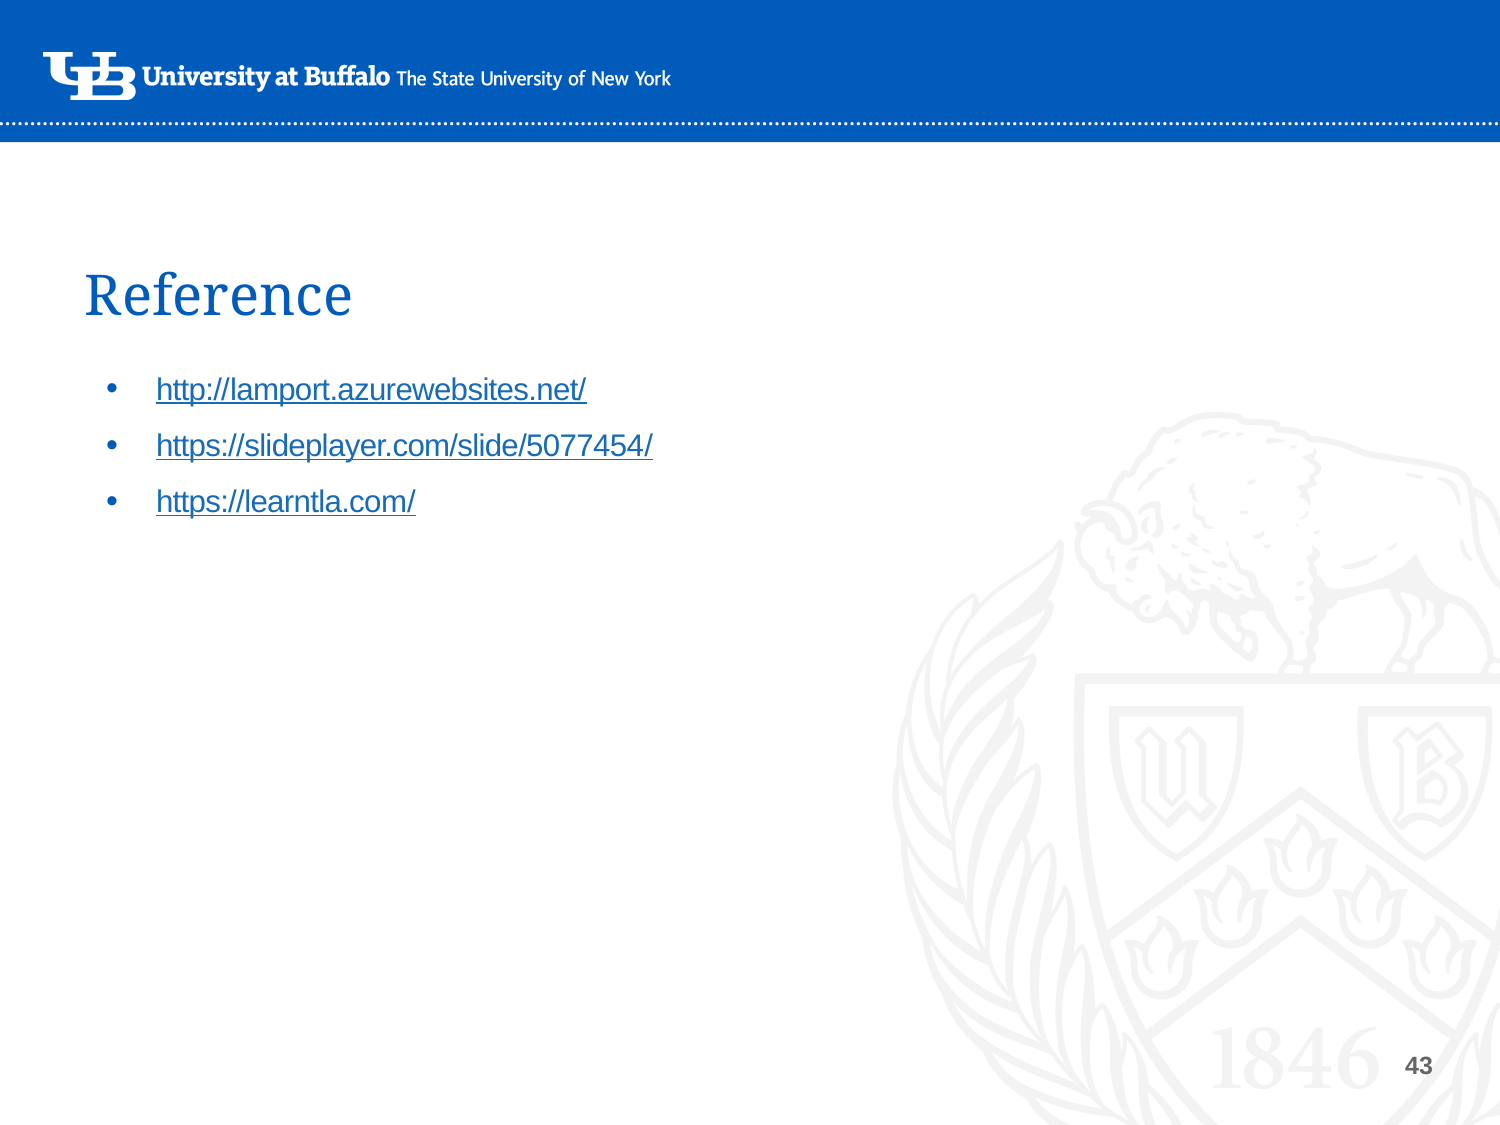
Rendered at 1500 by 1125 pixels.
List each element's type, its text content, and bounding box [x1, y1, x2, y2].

title Reference [70, 216, 1364, 335]
picture [0, 0, 1500, 1125]
list http://lamport.azurewebsites.net/ https://slideplayer.com/slide/5077454/ https://learntla.com/ [69, 358, 1123, 971]
